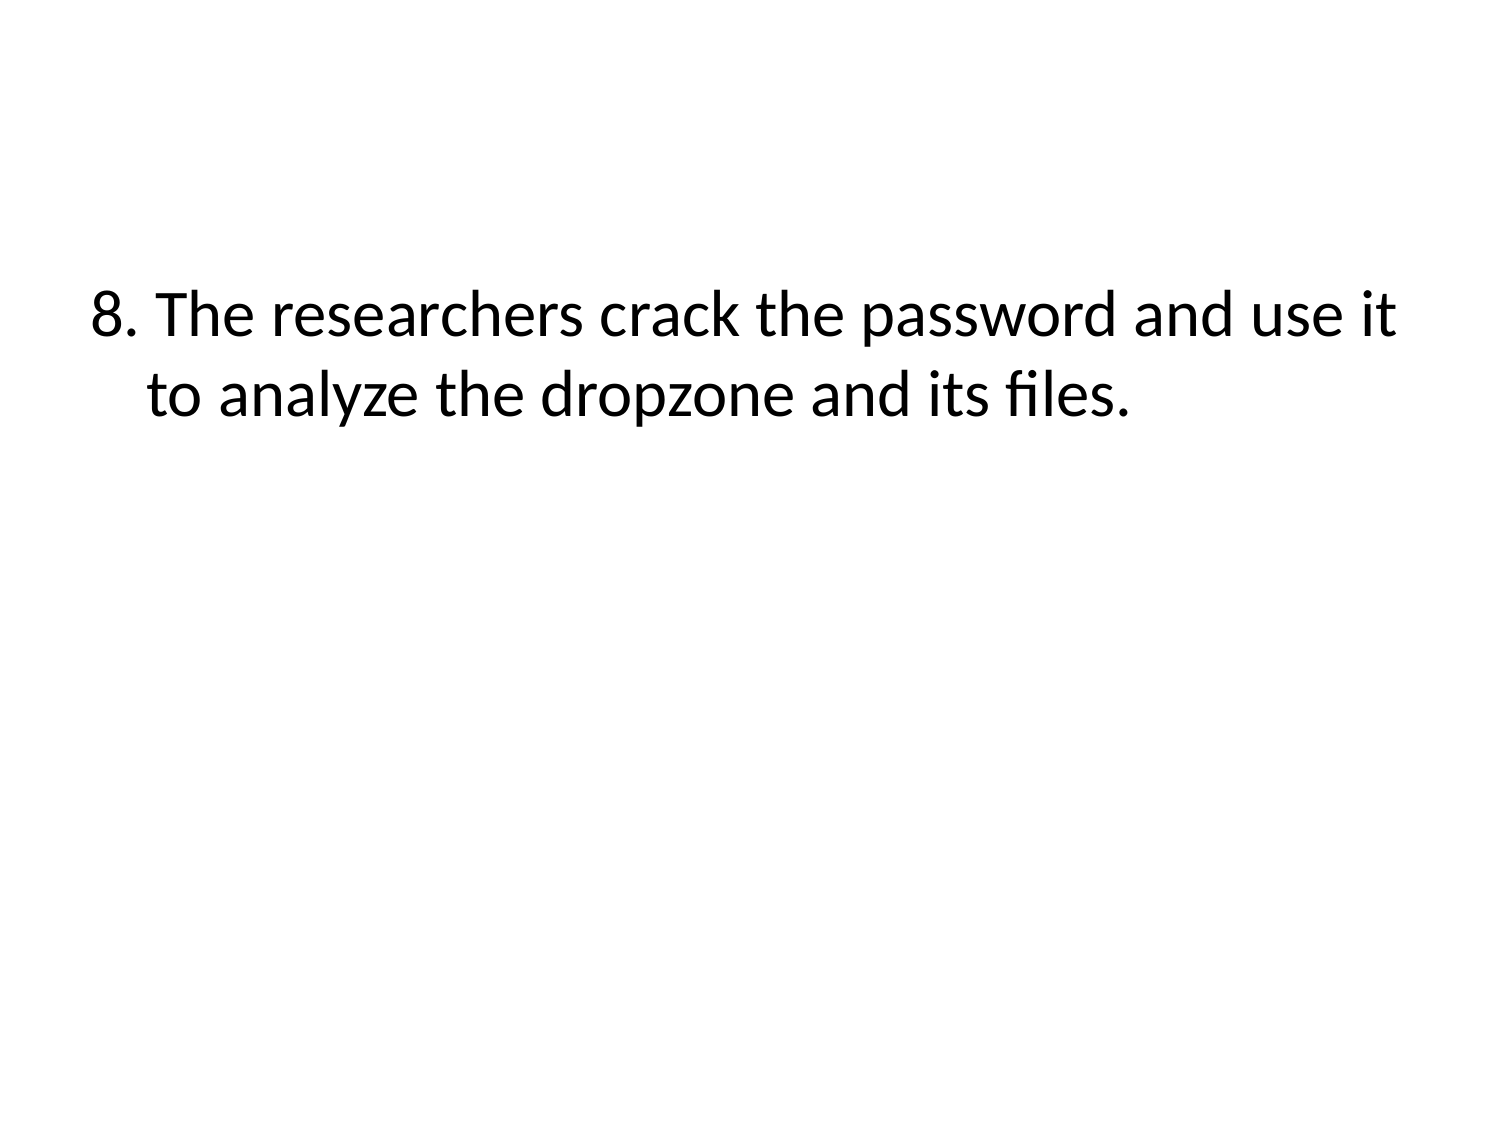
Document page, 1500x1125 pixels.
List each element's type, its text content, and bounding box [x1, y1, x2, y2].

list 8. The researchers crack the password and use it to analyze the dropzone and its files. [75, 262, 1425, 1005]
